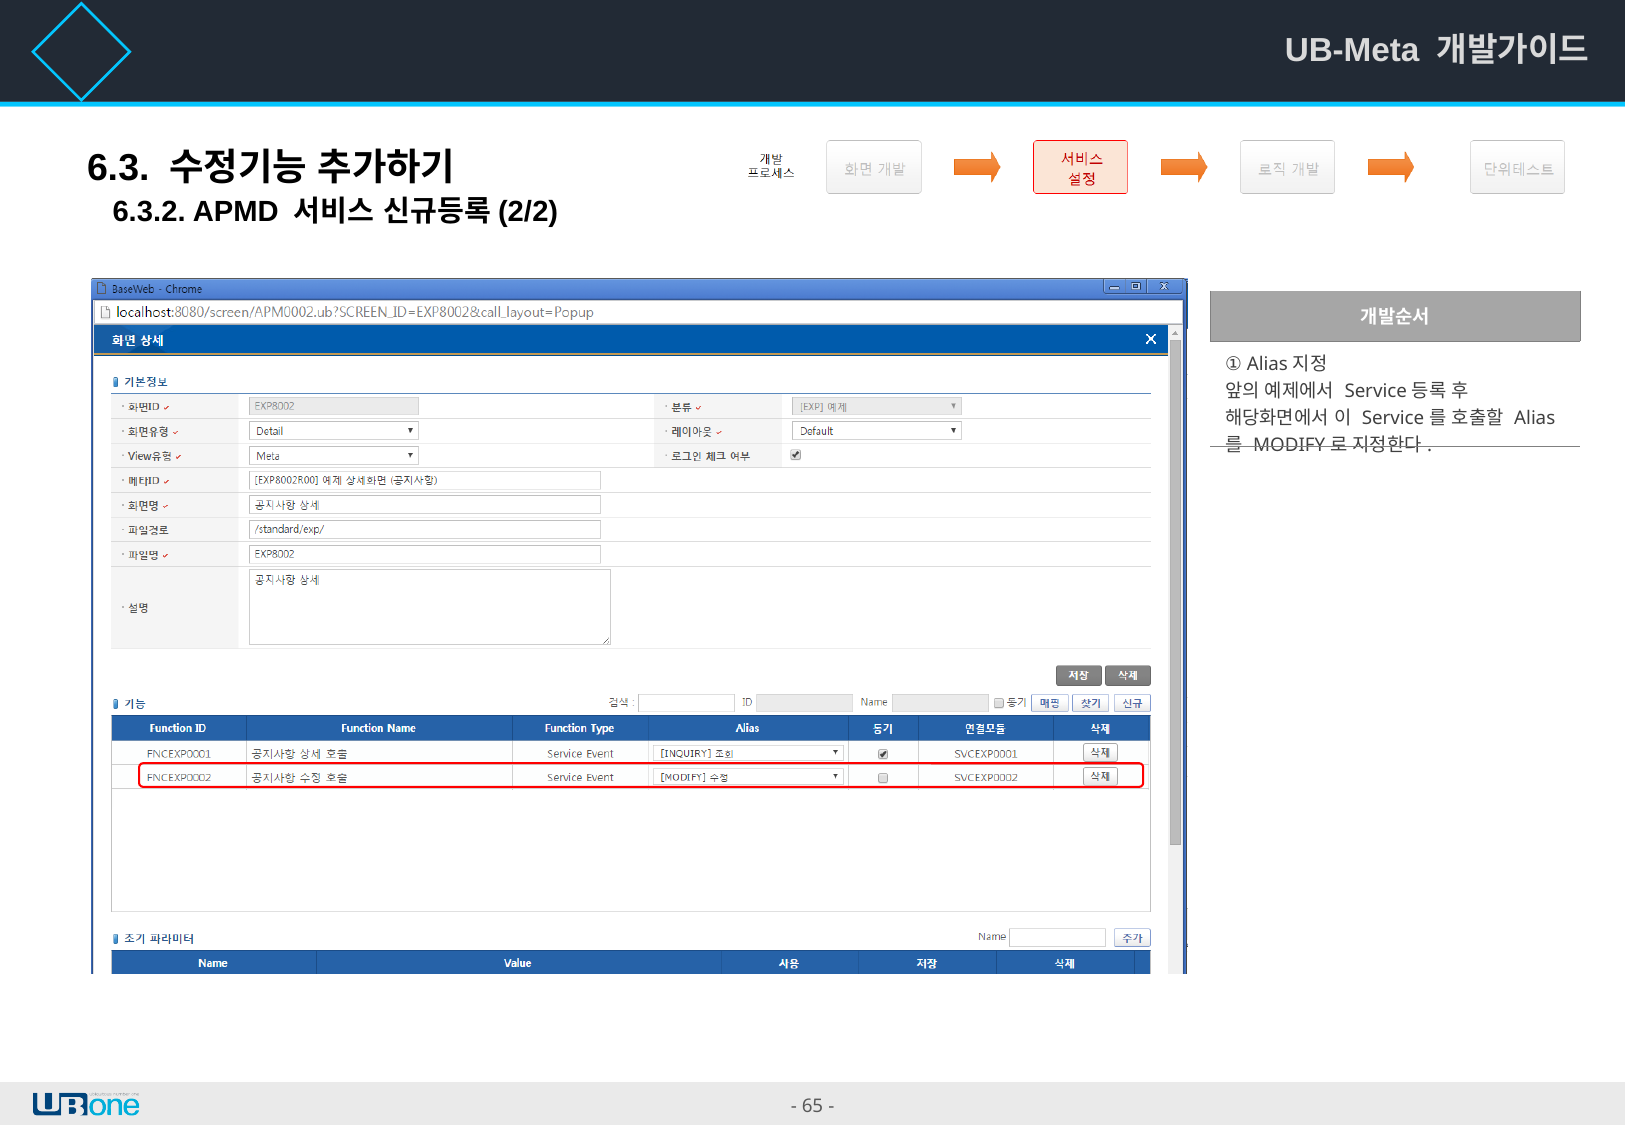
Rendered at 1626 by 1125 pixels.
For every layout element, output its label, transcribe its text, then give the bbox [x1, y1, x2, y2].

text_box 6 공지사항 상세 [56, 19, 872, 79]
picture [112, 1102, 118, 1116]
picture [32, 1091, 140, 1116]
table_cell ① Alias지정 앞의 예제에서 Service등록 후 해당화면에서 이 Service를 호출할 Alias를 MODIFY로 지정한다. [1210, 342, 1580, 446]
text_box 6.3. 수정기능 추가하기 [72, 135, 471, 196]
table_header 개발순서 [1211, 292, 1580, 341]
text_box 6.3.2. APMD 서비스 신규등록(2/2) [97, 184, 574, 235]
picture [91, 278, 1188, 974]
picture [94, 1102, 102, 1112]
picture [744, 137, 1572, 197]
picture [128, 1109, 140, 1116]
